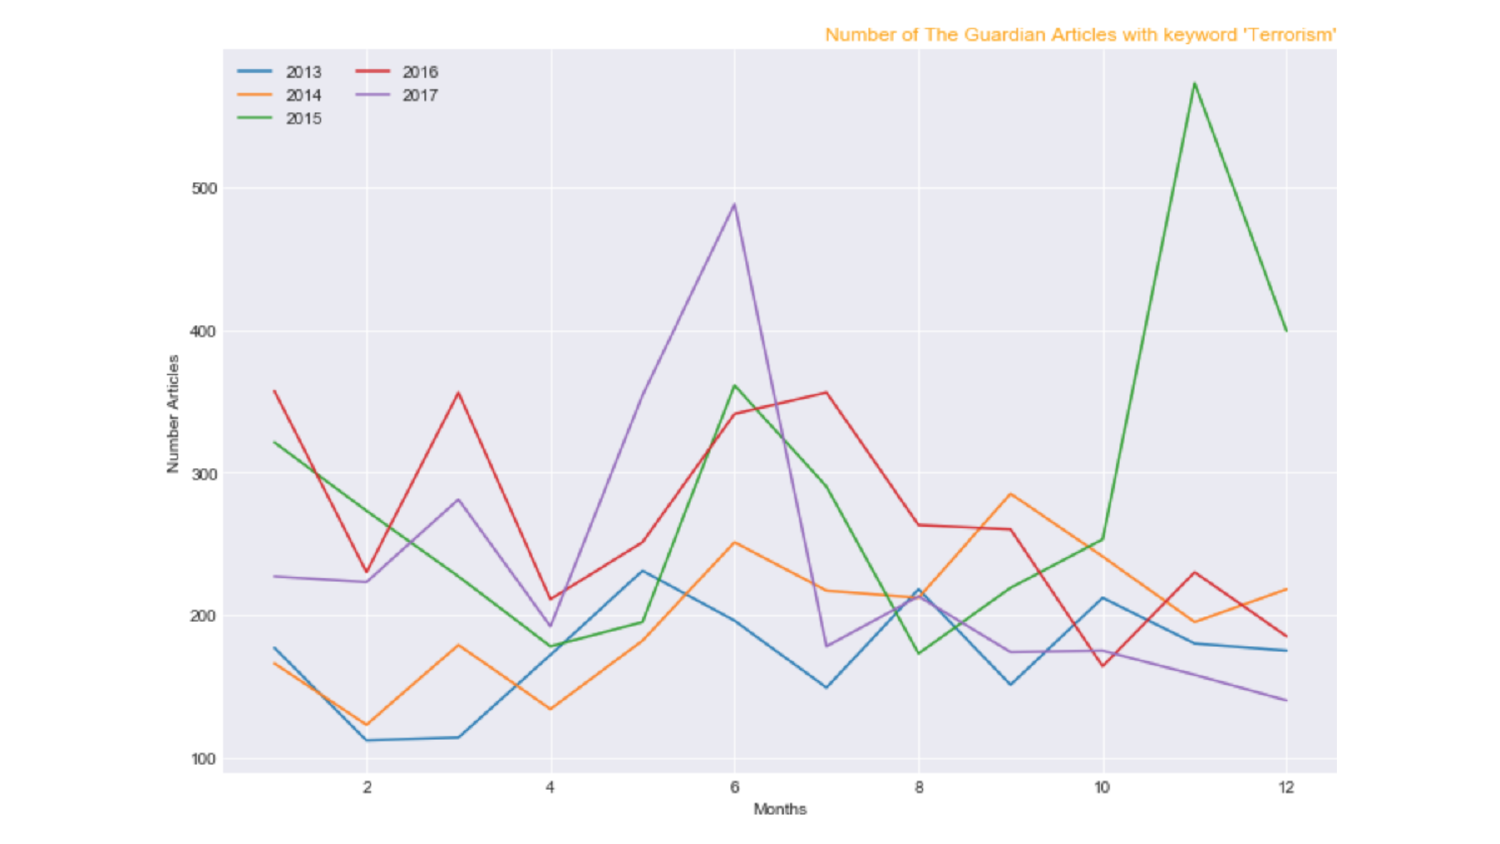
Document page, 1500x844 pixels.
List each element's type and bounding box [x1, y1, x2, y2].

picture [163, 24, 1337, 819]
